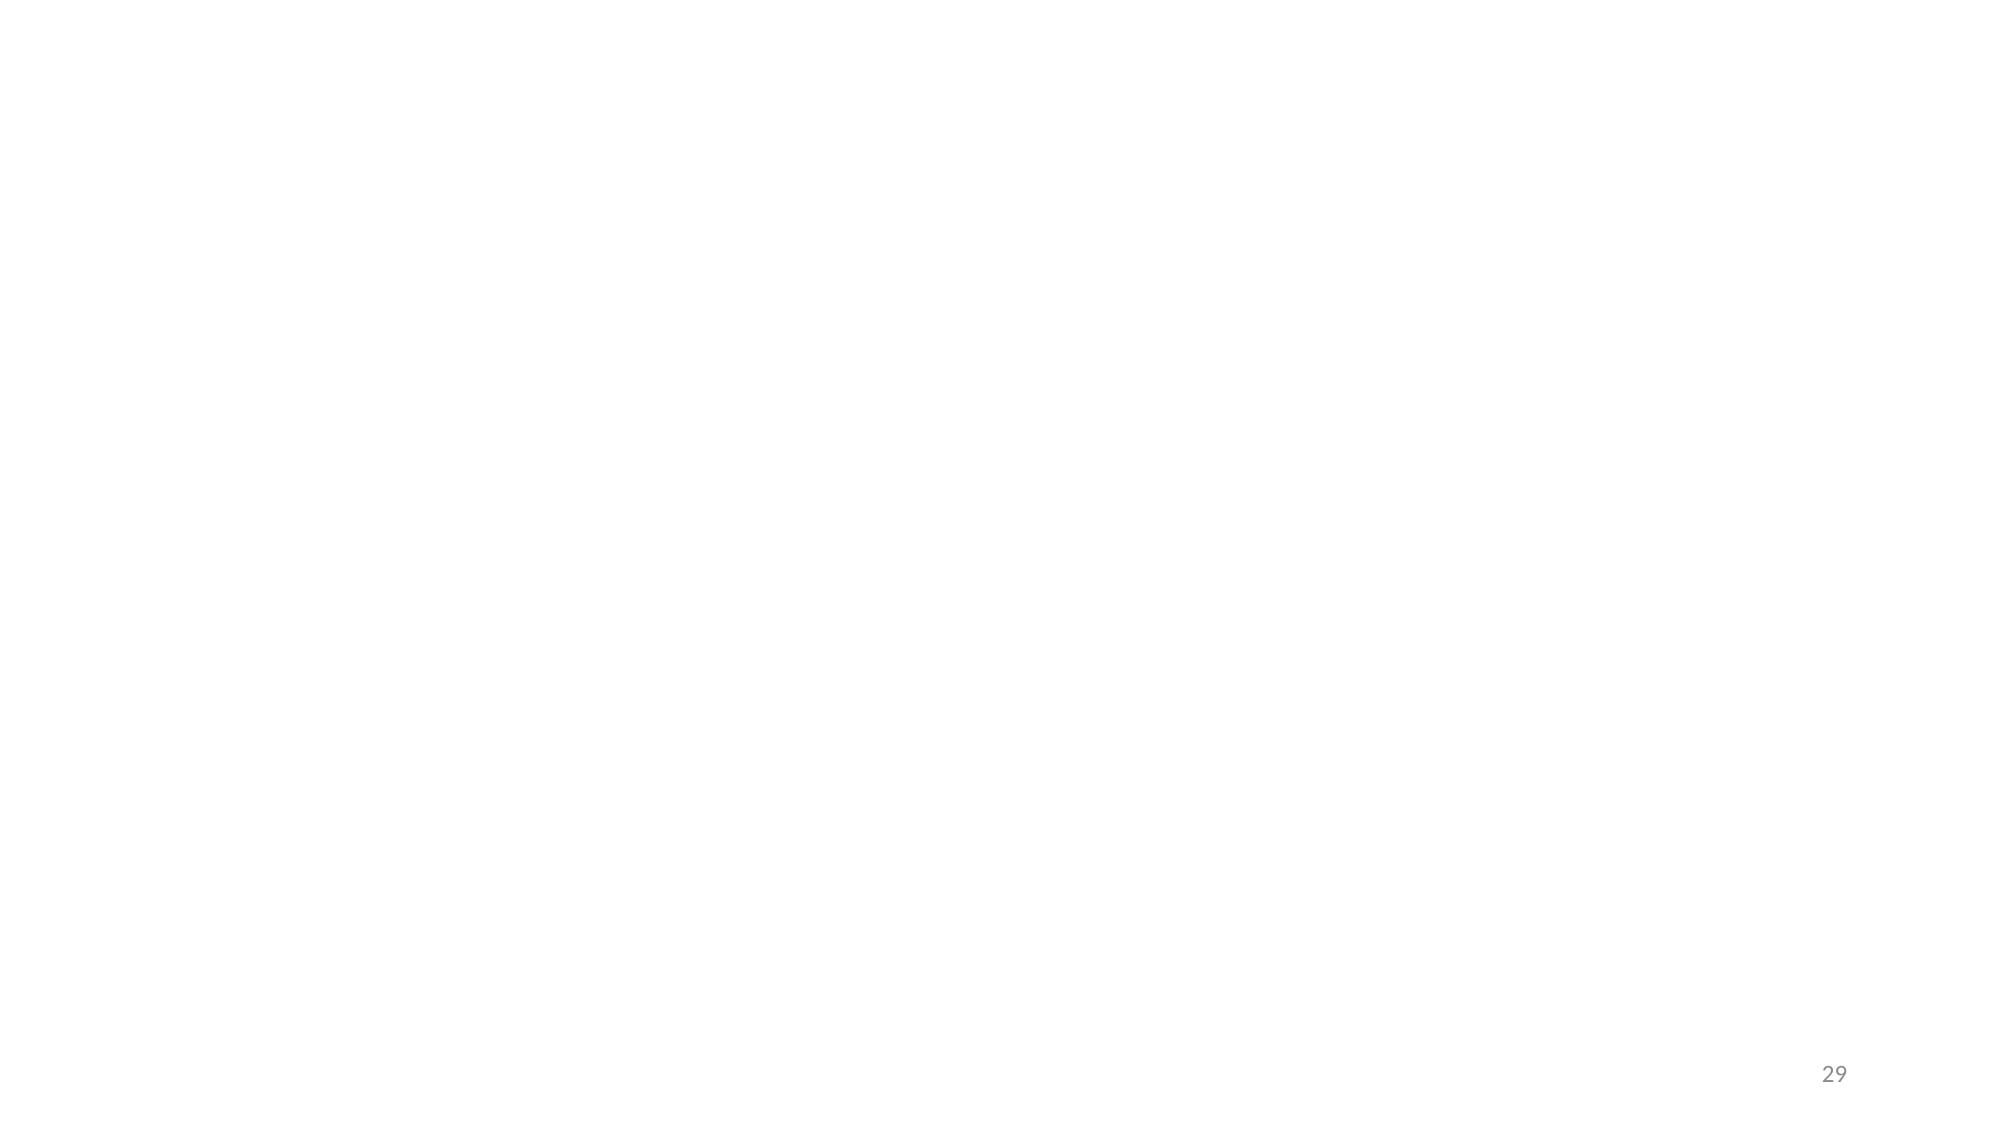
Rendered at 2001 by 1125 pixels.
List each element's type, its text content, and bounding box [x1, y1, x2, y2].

slide_number ‹N°› [1412, 1042, 1863, 1103]
